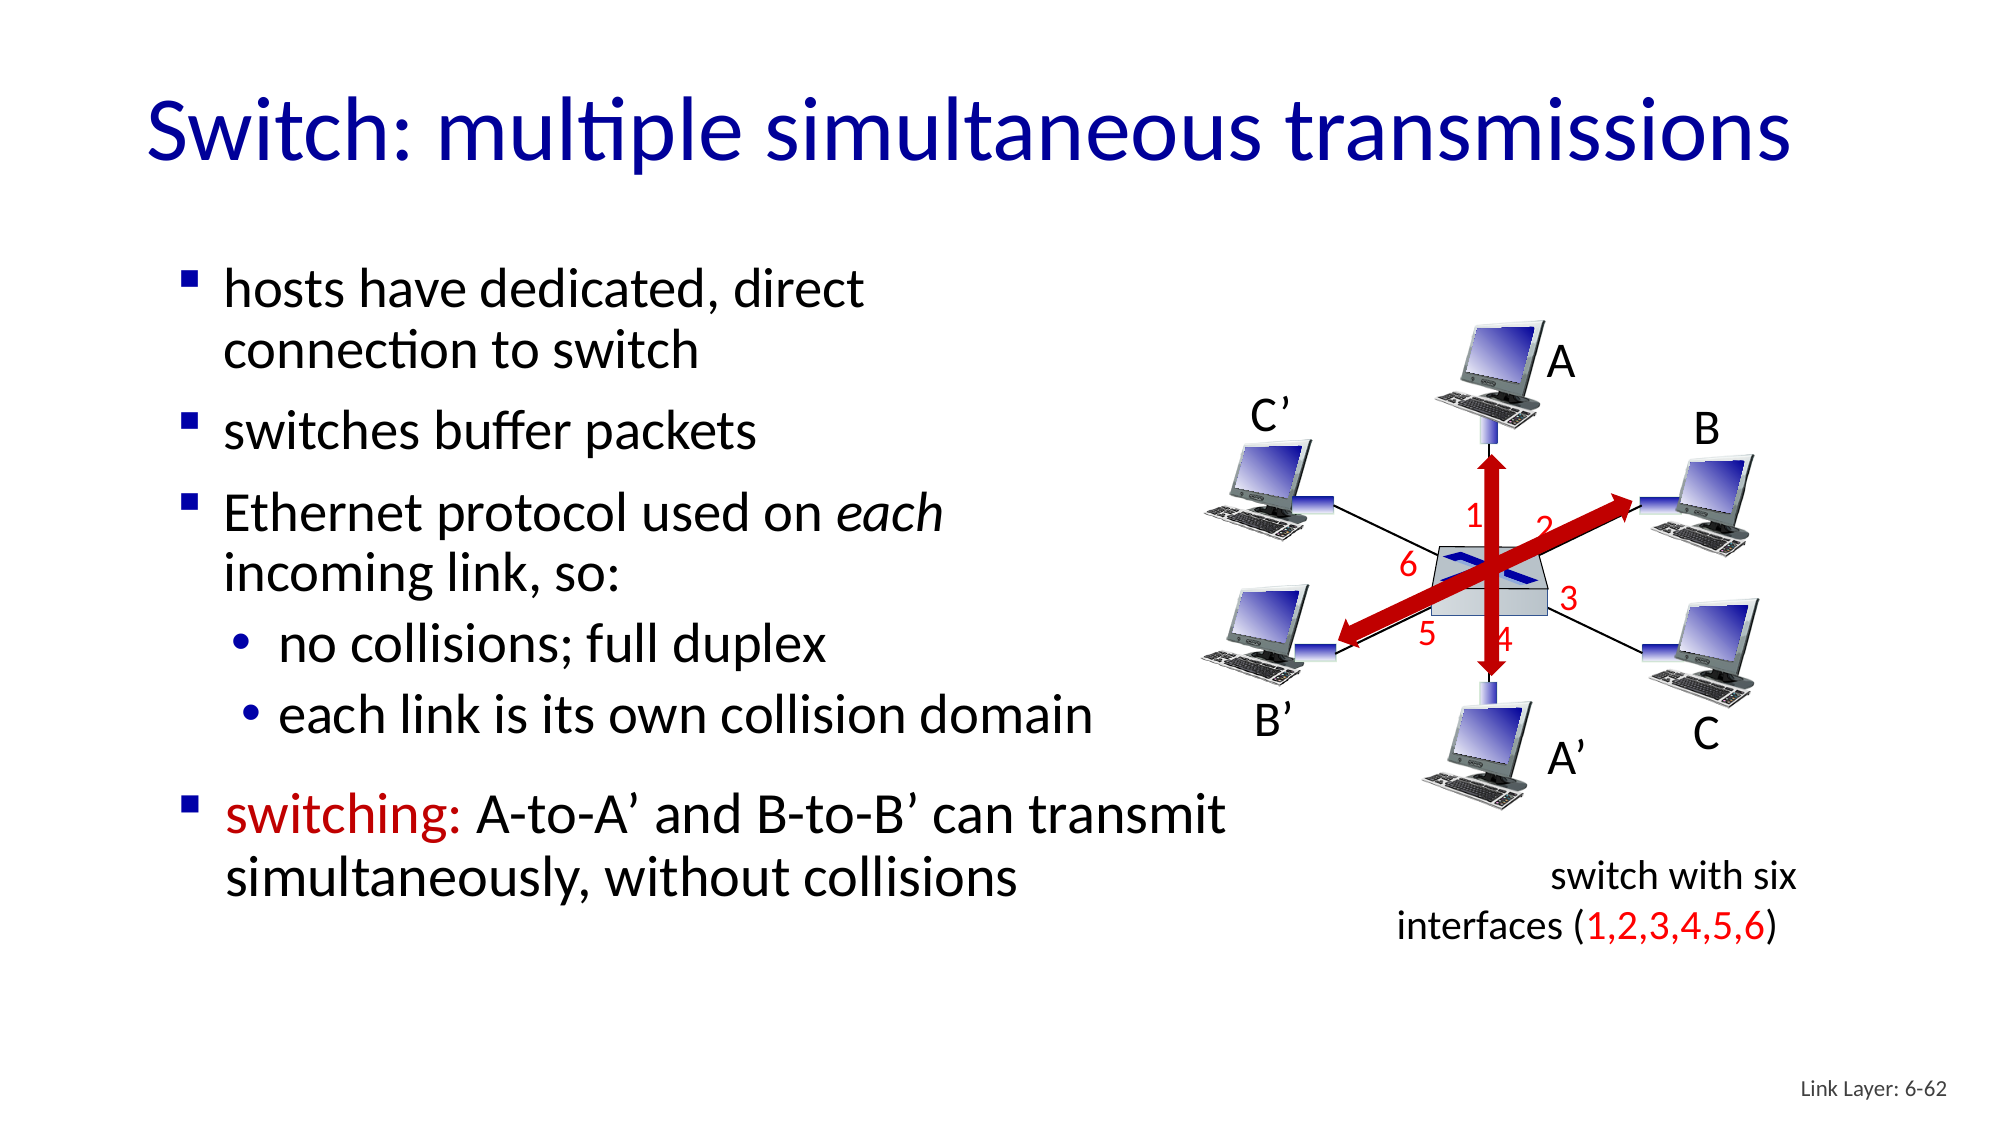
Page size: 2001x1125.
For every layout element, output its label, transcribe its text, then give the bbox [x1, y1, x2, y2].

text_box switching: A-to-A’ and B-to-B’ can transmit simultaneously, without collisions [152, 776, 1256, 1021]
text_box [1174, 315, 1812, 957]
text_box hosts have dedicated, direct connection to switch switches buffer packets Ethernet protocol used on each incoming link, so: no collisions; full duplex each link is its own collision domain [152, 251, 1112, 776]
title Switch: multiple simultaneous transmissions [131, 57, 1857, 205]
slide_number Link Layer: 6- [1512, 1056, 1963, 1117]
